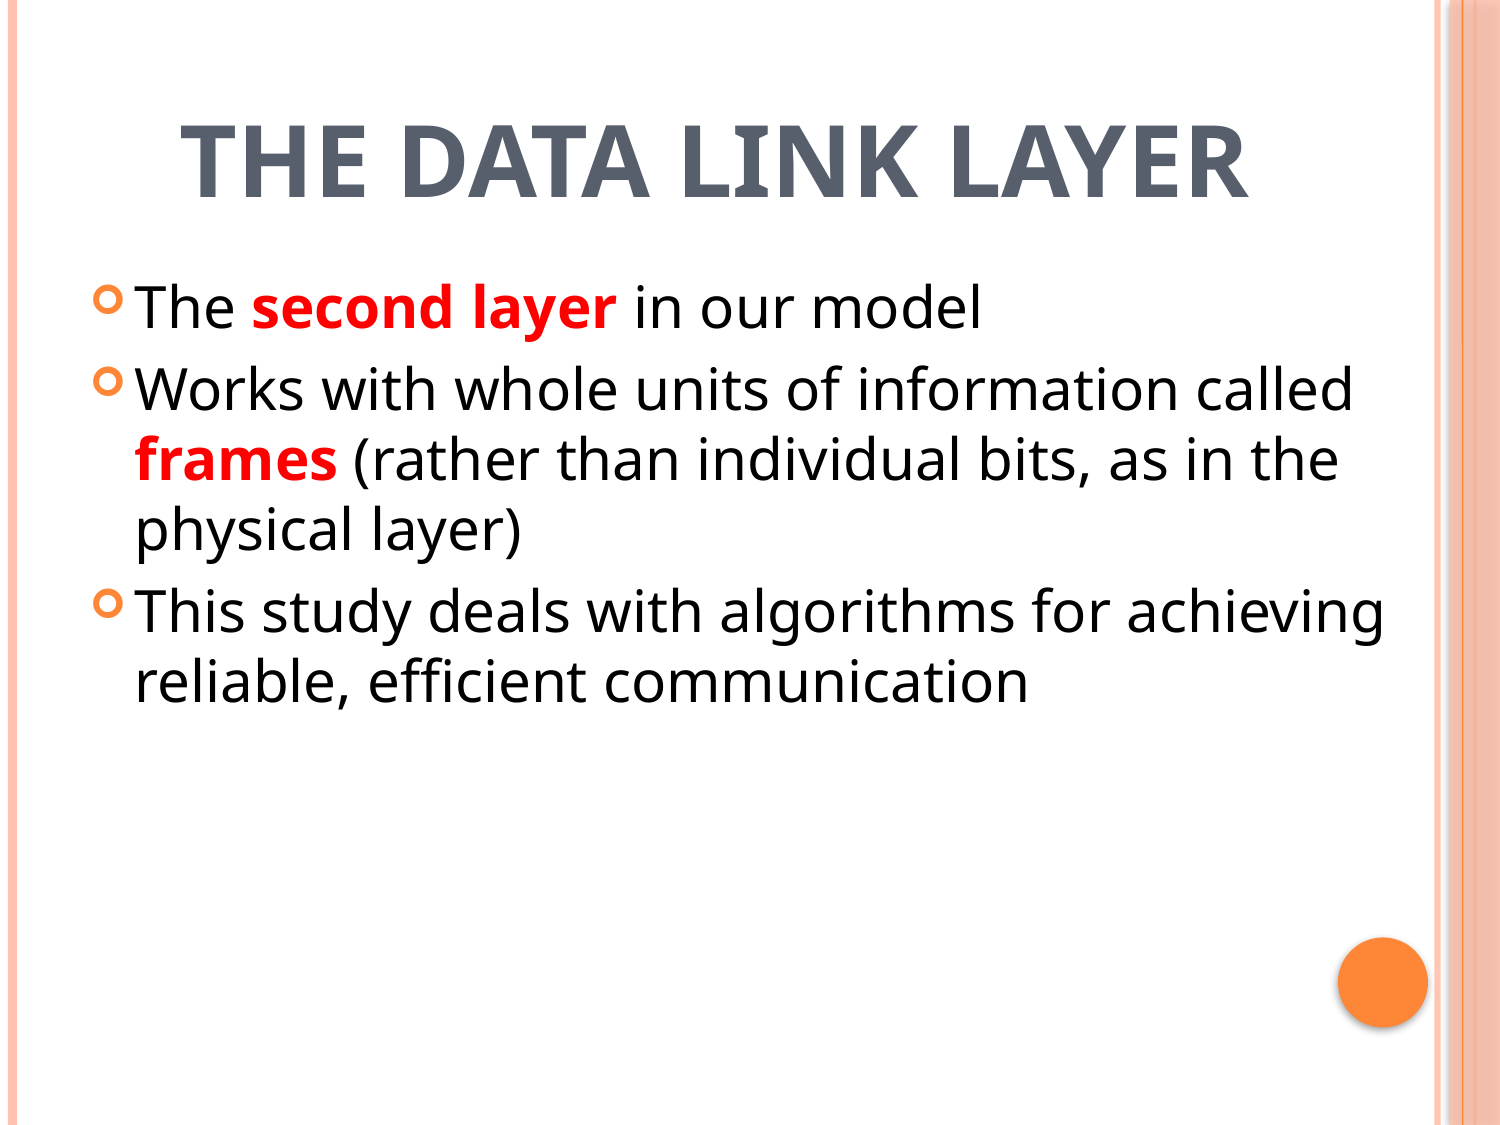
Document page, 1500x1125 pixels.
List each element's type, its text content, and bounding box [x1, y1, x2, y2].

list The second layer in our model Works with whole units of information called frames (rather than individual bits, as in the physical layer) This study deals with algorithms for achieving reliable, efficient communication [75, 262, 1413, 925]
title The Data Link Layer [14, 50, 1415, 225]
